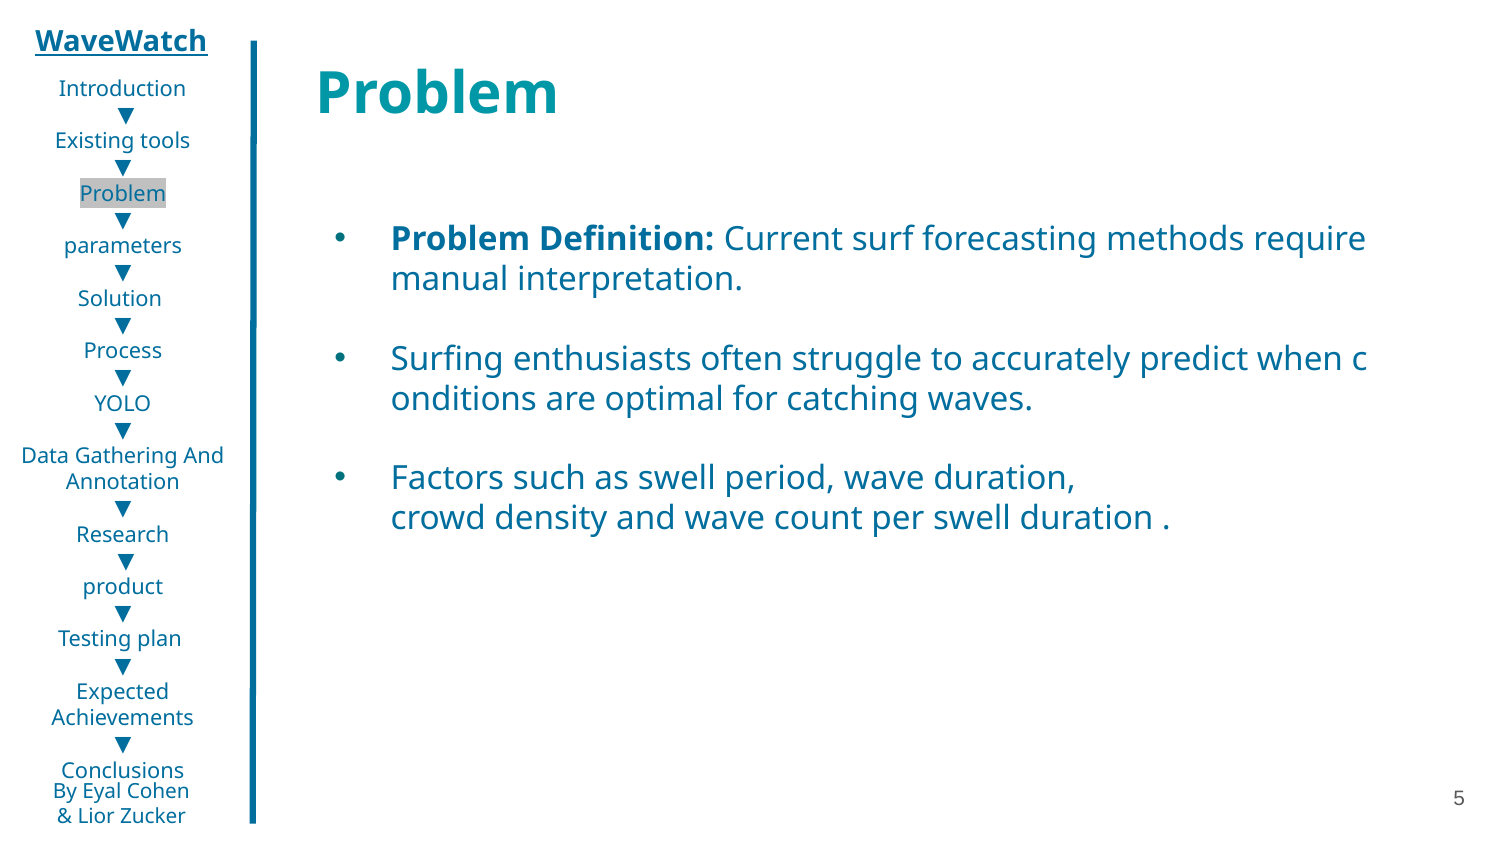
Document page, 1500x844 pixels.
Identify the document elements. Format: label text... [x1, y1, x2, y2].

text_box By Eyal Cohen & Lior Zucker [0, 798, 243, 843]
text_box WaveWatch [19, 7, 224, 59]
slide_number 5 [1389, 764, 1480, 830]
text_box Problem Definition: Current surf forecasting methods require manual interpretation. Surfing enthusiasts often struggle to accurately predict when conditions are optimal for catching waves. Factors such as swell period, wave duration, crowd density and wave count per swell duration . [300, 202, 1386, 763]
text_box Introduction ▼ Existing tools ▼ Problem ▼ parameters ▼ Solution ▼ Process ▼ YOLO ▼ Data Gathering And Annotation ▼ Research ▼ product ▼ Testing plan ▼ Expected Achievements ▼ Conclusions [0, 59, 247, 798]
text_box Problem [300, 40, 1499, 141]
